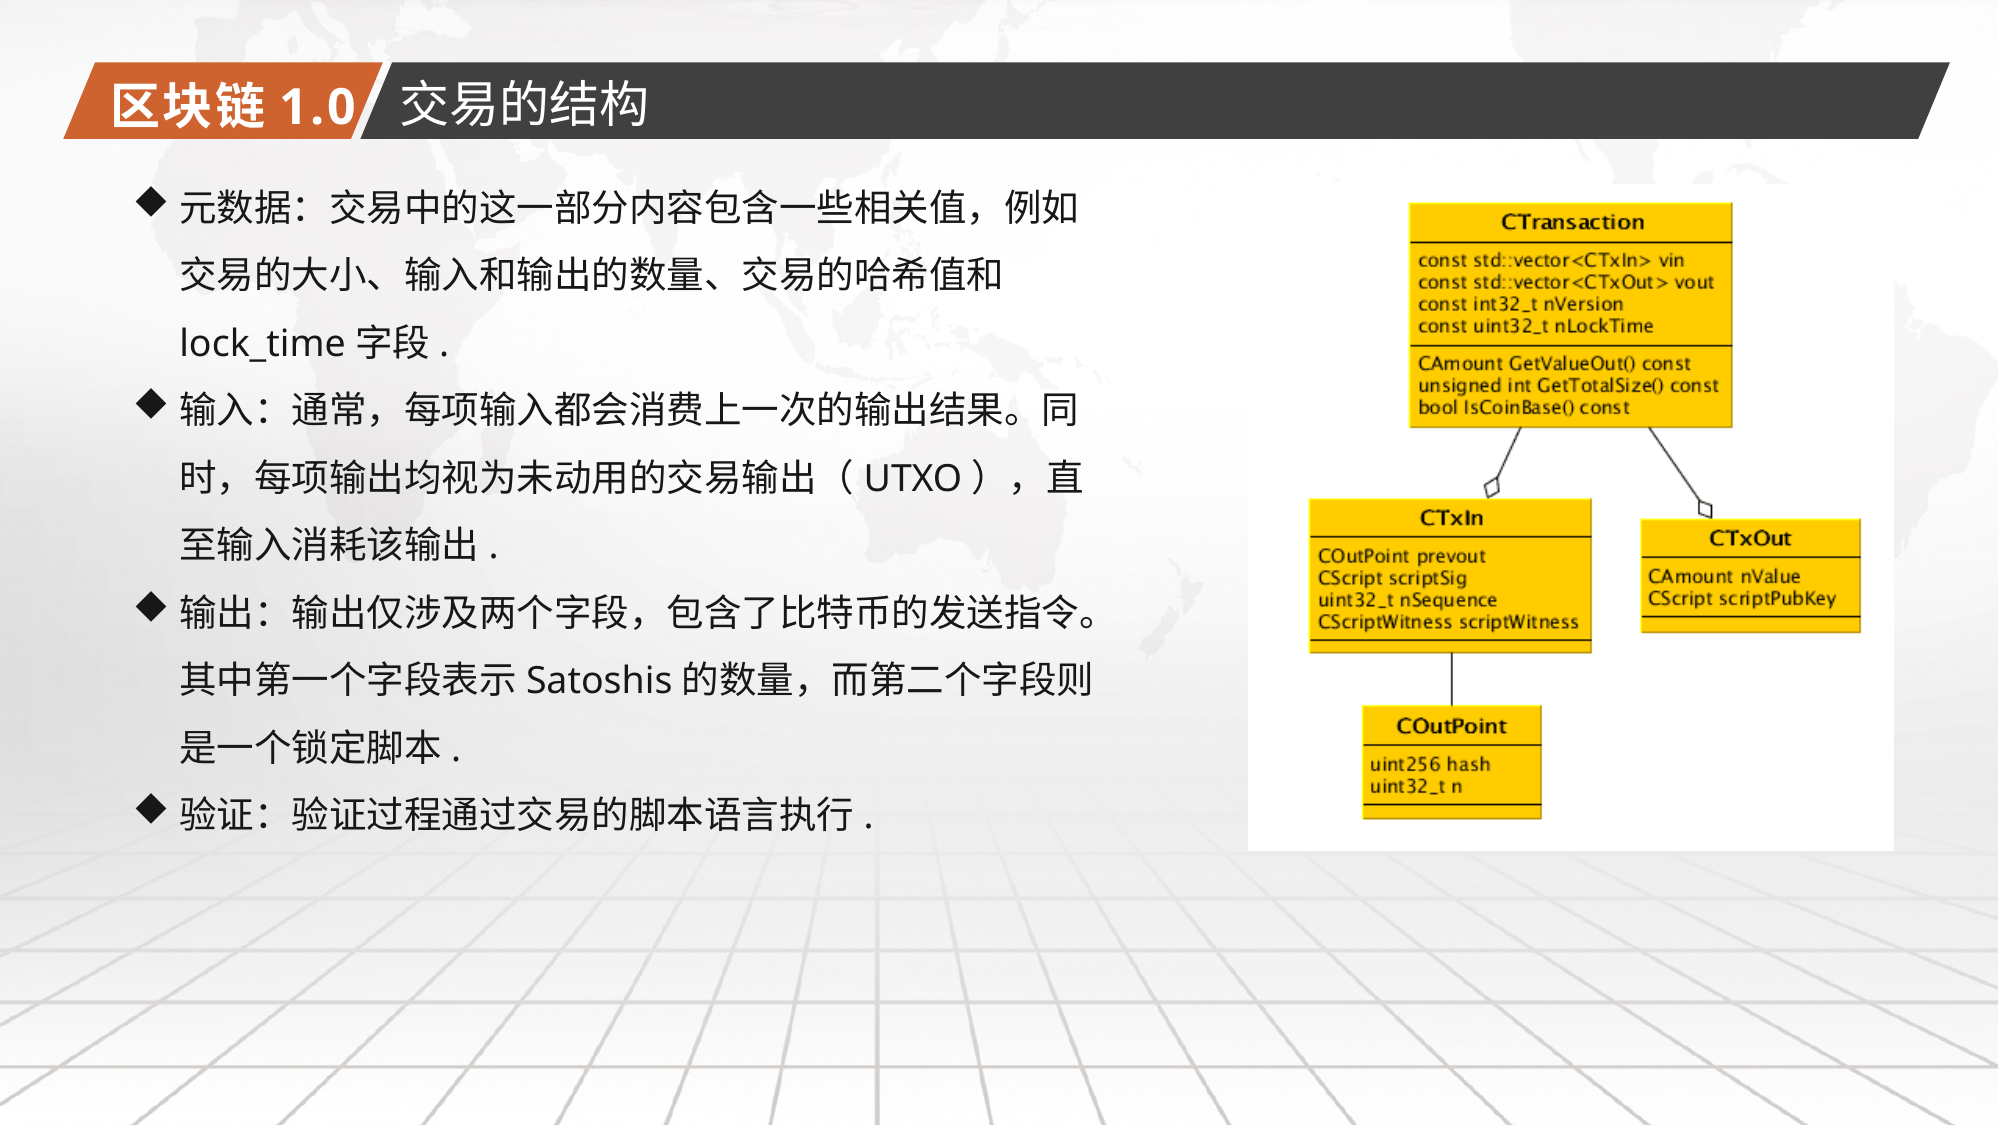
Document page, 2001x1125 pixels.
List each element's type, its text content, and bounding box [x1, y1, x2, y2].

text_box 区块链1.0 [110, 59, 359, 135]
text_box 元数据：交易中的这一部分内容包含一些相关值，例如交易的大小、输入和输出的数量、交易的哈希值和lock_time字段. 输入：通常，每项输入都会消费上一次的输出结果。同时，每项输出均视为未动用的交易输出（UTXO），直至输入消耗该输出. 输出：输出仅涉及两个字段，包含了比特币的发送指令。其中第一个字段表示Satoshis的数量，而第二个字段则是一个锁定脚本. 验证：验证过程通过交易的脚本语言执行. [117, 153, 1122, 911]
text_box 交易的结构 [384, 64, 1288, 140]
picture [0, 0, 1998, 1125]
